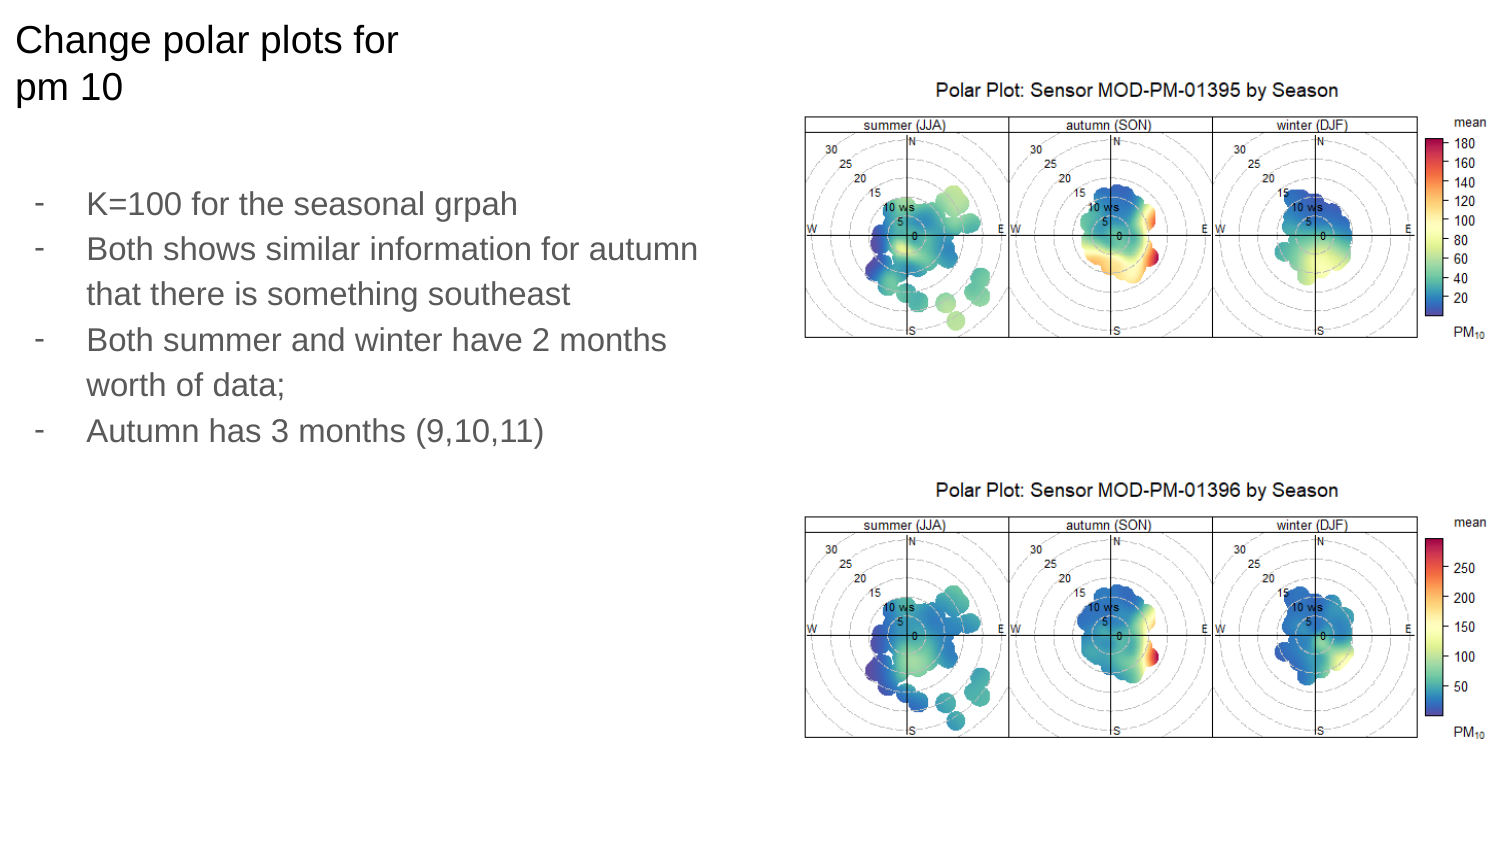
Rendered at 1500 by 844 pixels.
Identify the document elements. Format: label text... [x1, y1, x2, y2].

list K=100 for the seasonal grpah Both shows similar information for autumn that there is something southeast Both summer and winter have 2 months worth of data; Autumn has 3 months (9,10,11) [0, 161, 771, 469]
title Change polar plots for pm 10 [0, 0, 461, 124]
picture [780, 0, 1500, 844]
